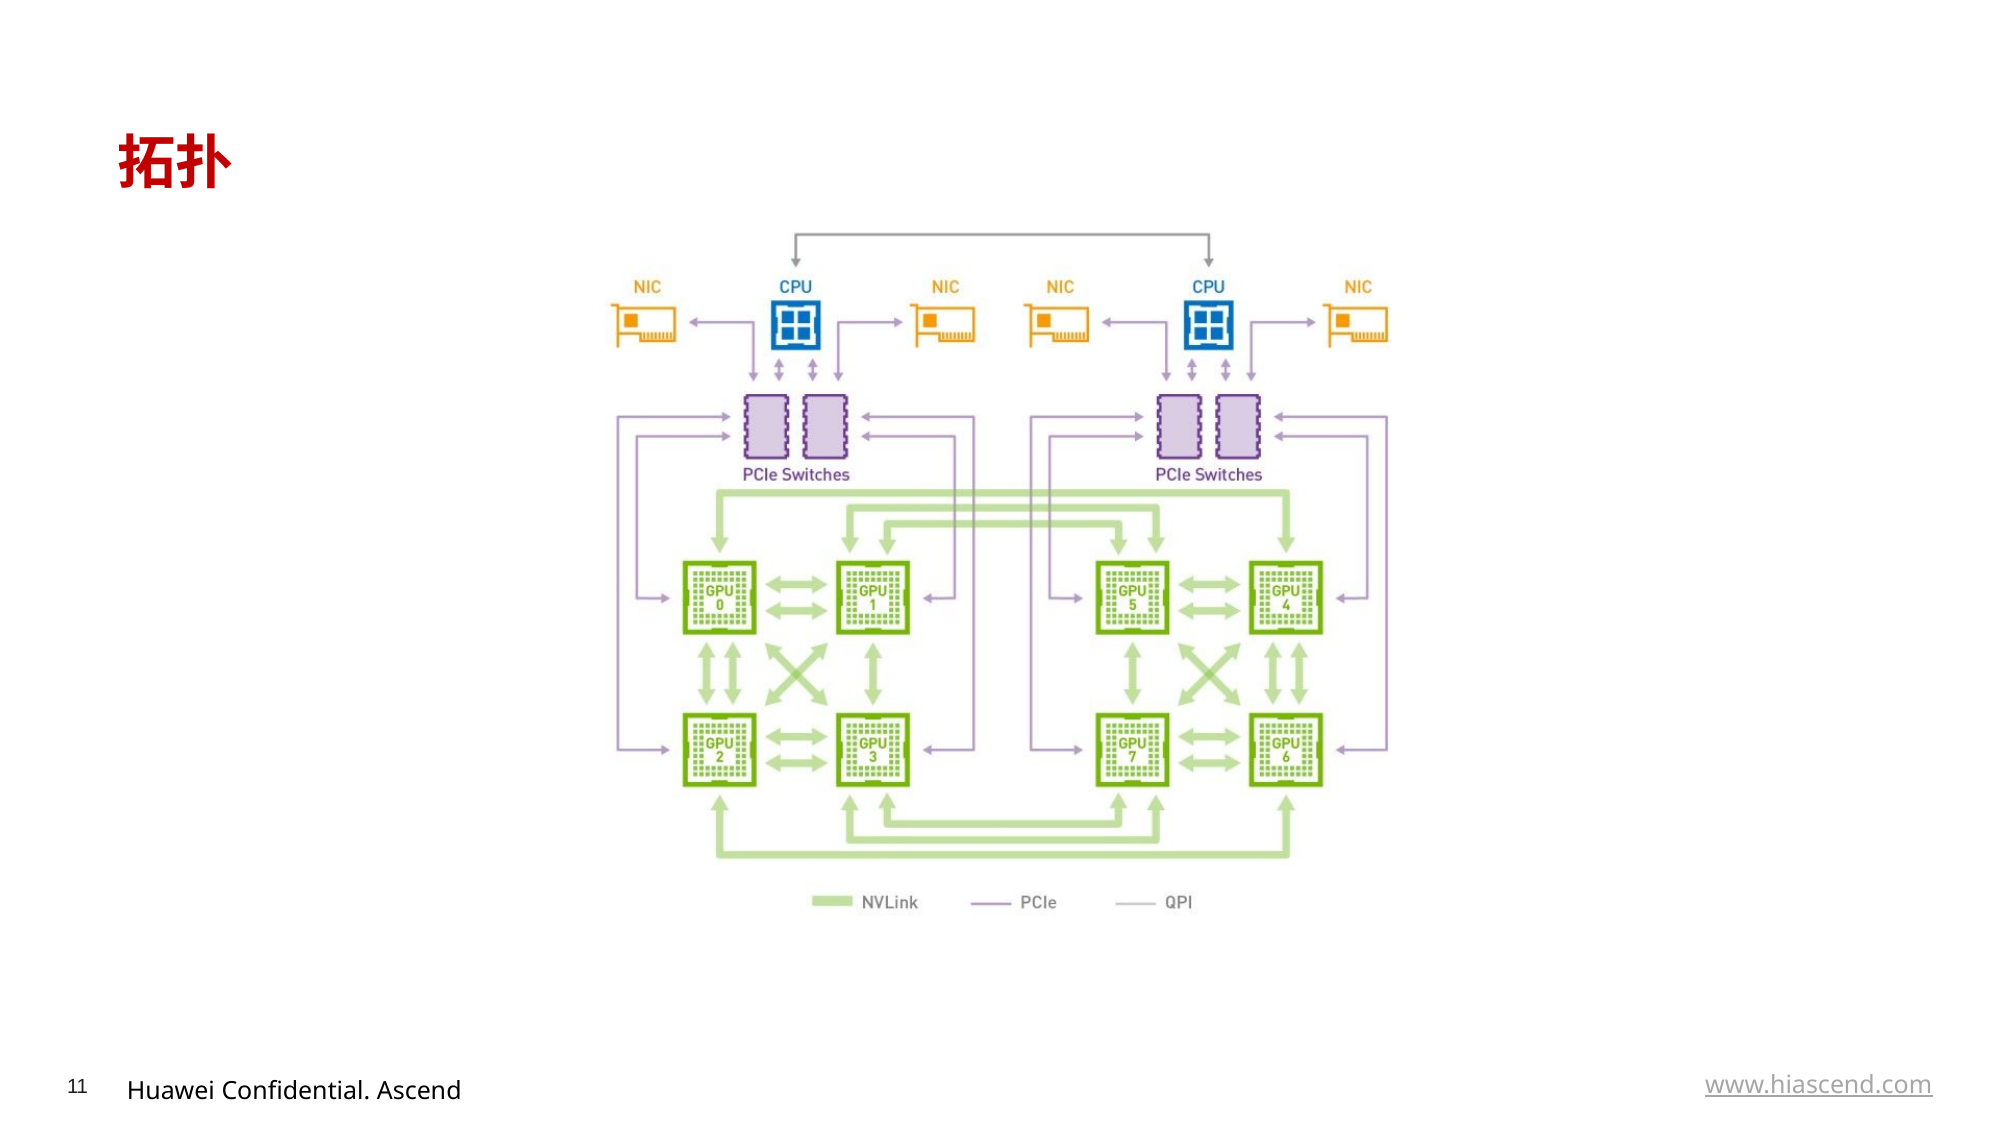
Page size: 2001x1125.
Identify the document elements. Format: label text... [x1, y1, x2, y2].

picture [589, 198, 1411, 927]
title 拓扑 [102, 111, 1901, 209]
